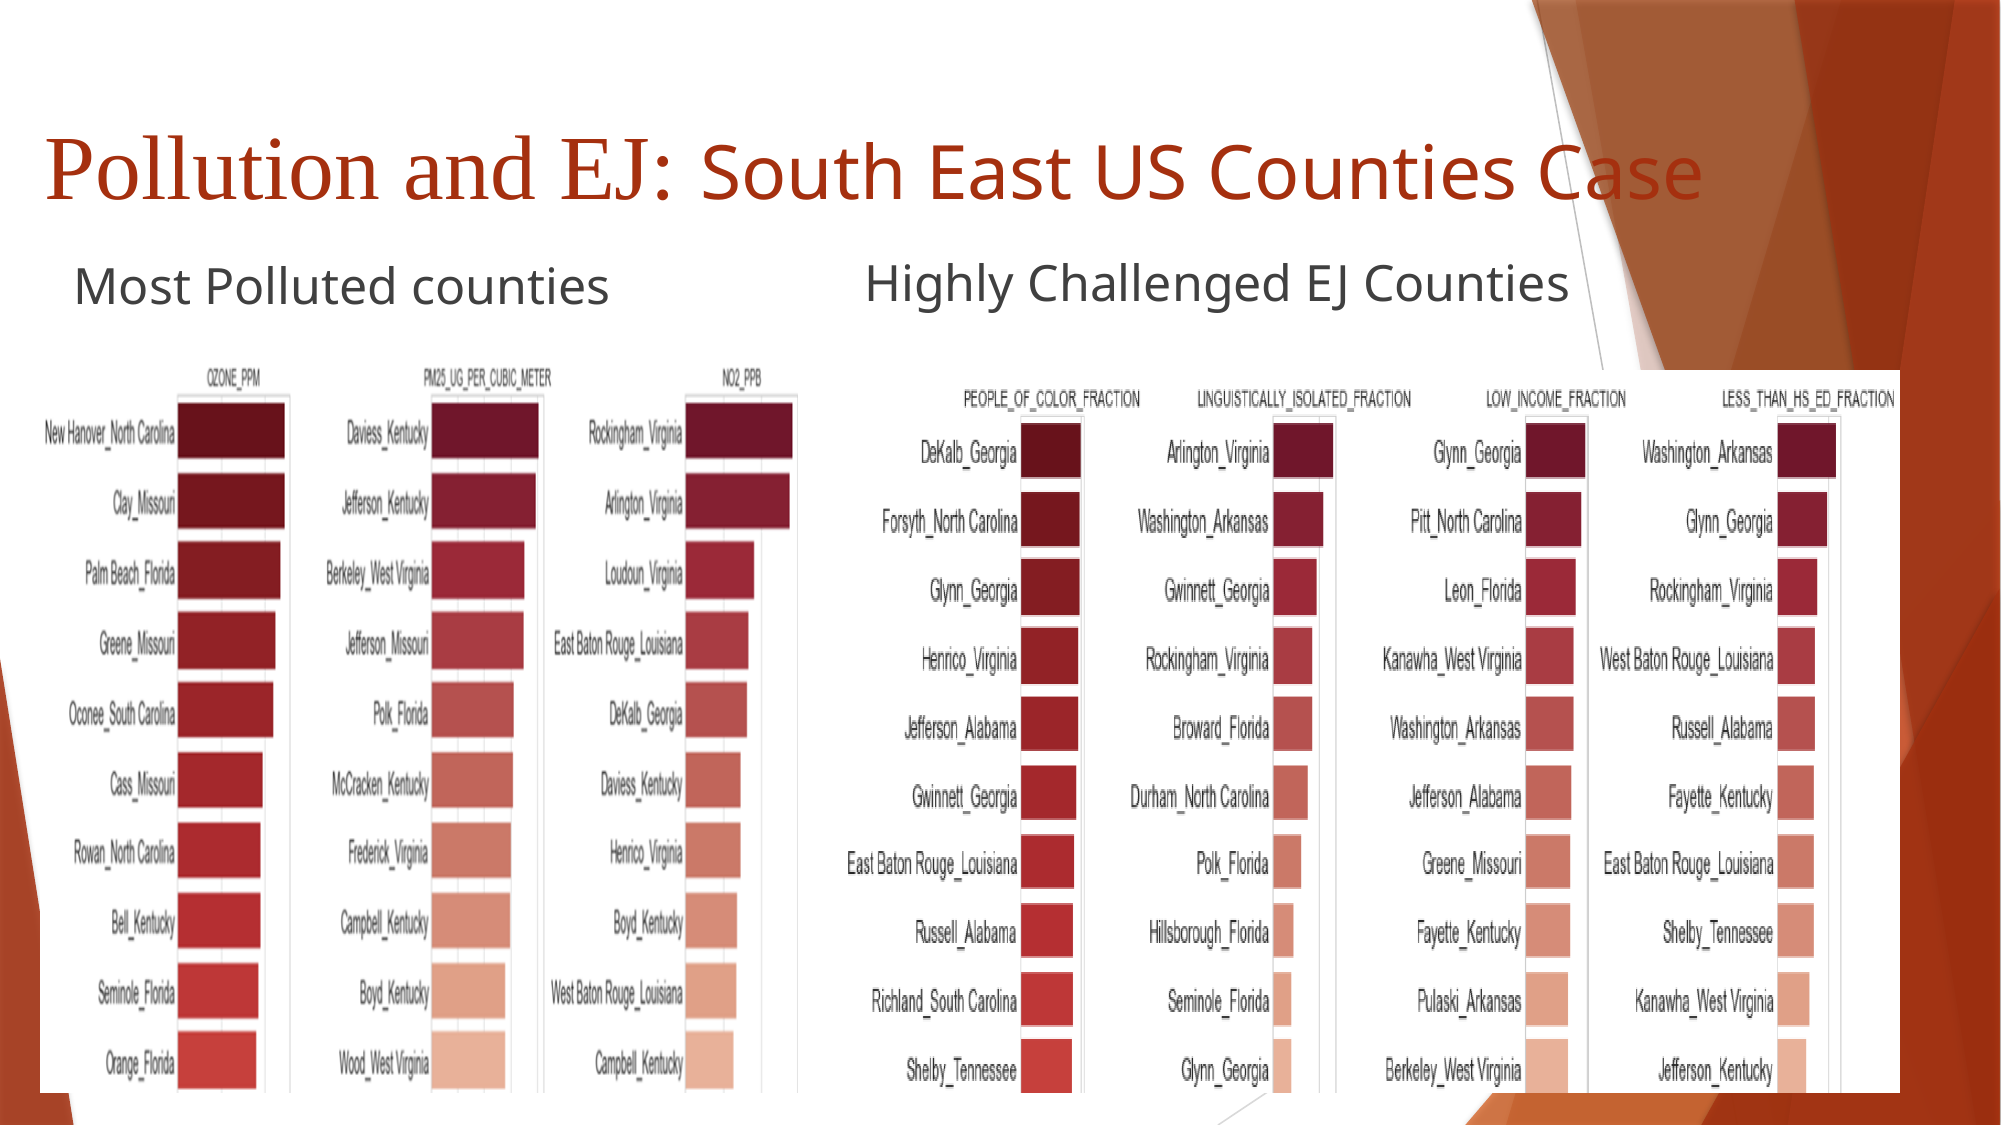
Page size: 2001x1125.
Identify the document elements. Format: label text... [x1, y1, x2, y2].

list Most Polluted counties [58, 227, 798, 323]
title Pollution and EJ: South East US Counties Case [29, 99, 1765, 317]
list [834, 369, 1900, 1093]
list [40, 353, 798, 1093]
list Highly Challenged EJ Counties [849, 224, 1779, 320]
